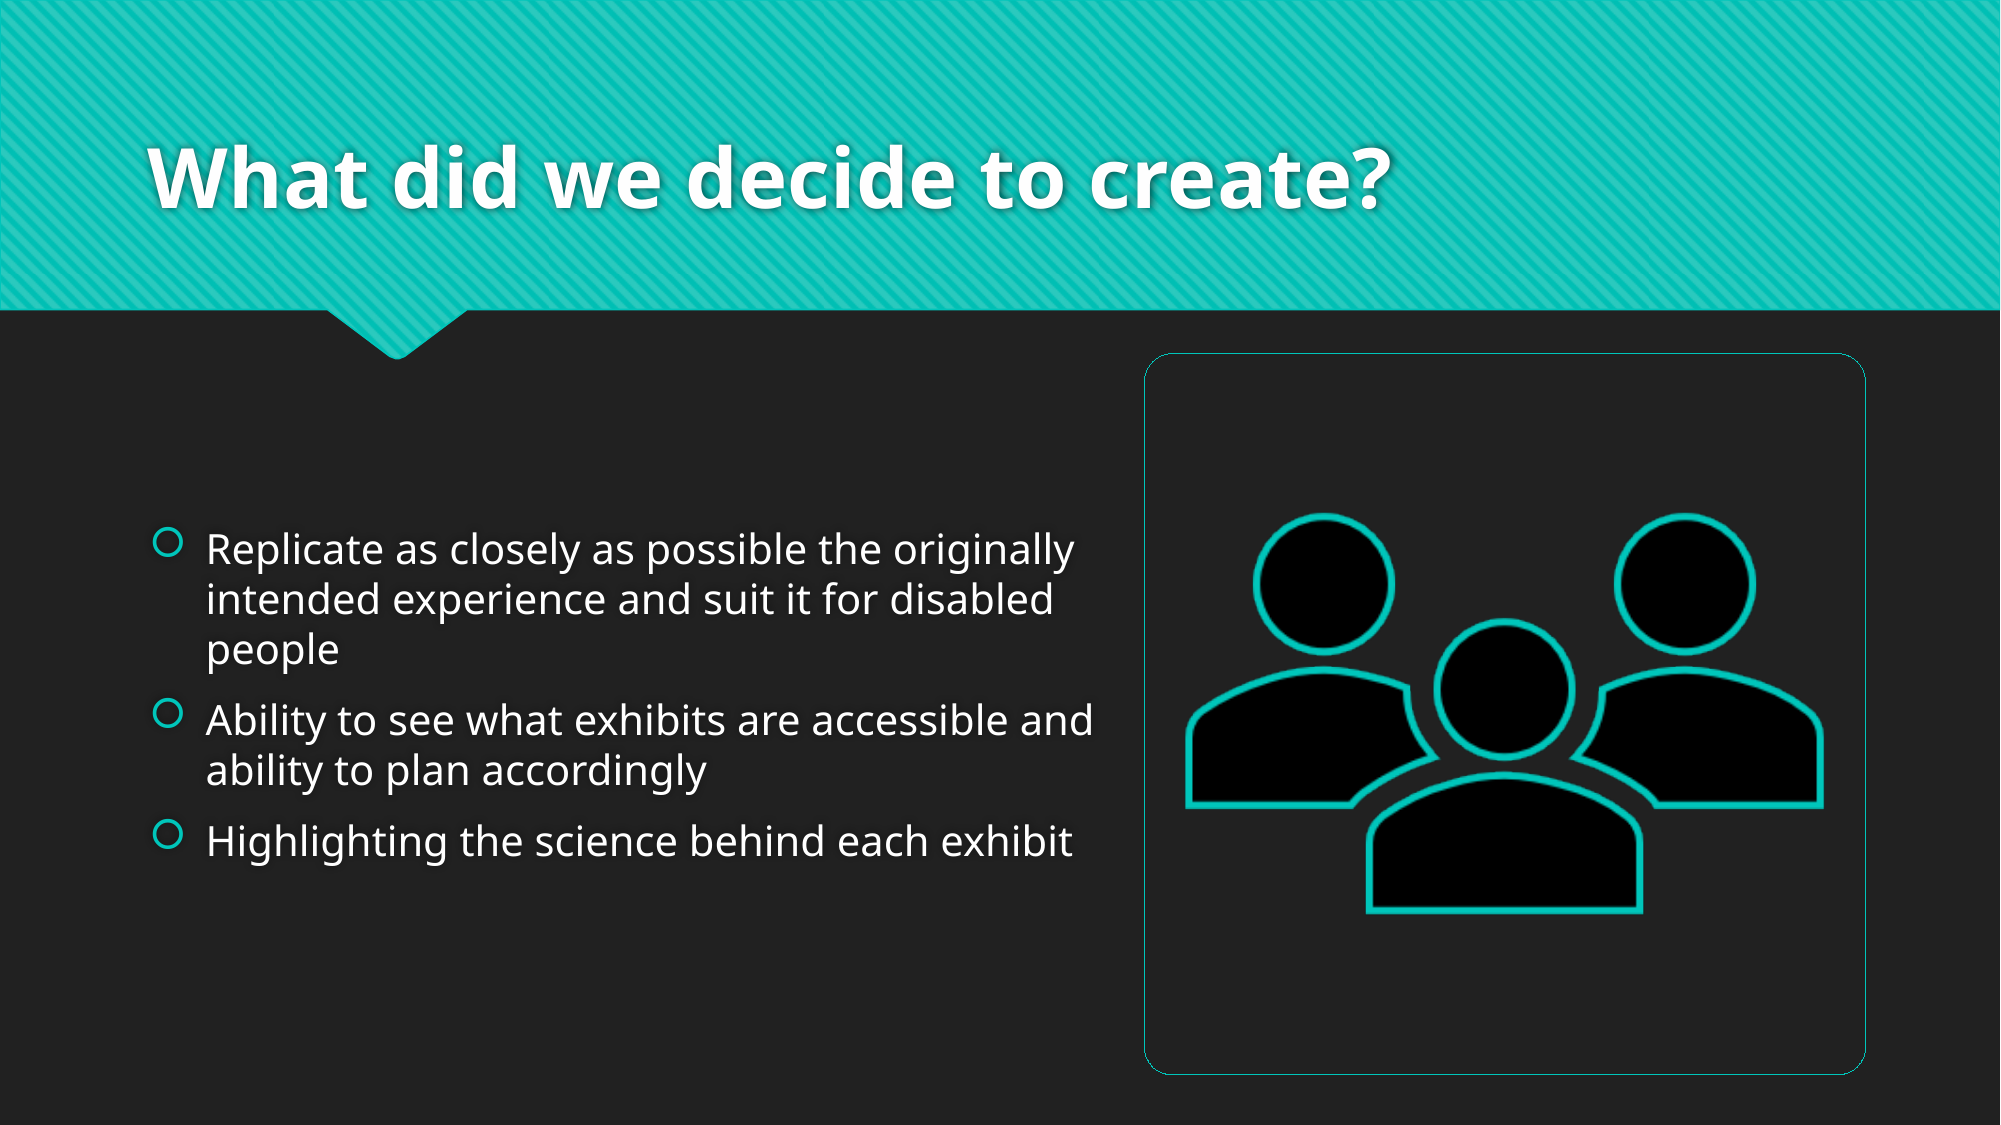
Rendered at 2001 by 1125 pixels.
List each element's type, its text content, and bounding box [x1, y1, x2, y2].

list Replicate as closely as possible the originally intended experience and suit it for disabled people Ability to see what exhibits are accessible and ability to plan accordingly Highlighting the science behind each exhibit [134, 395, 1112, 992]
picture [1144, 353, 1866, 1076]
title What did we decide to create? [132, 73, 1868, 233]
